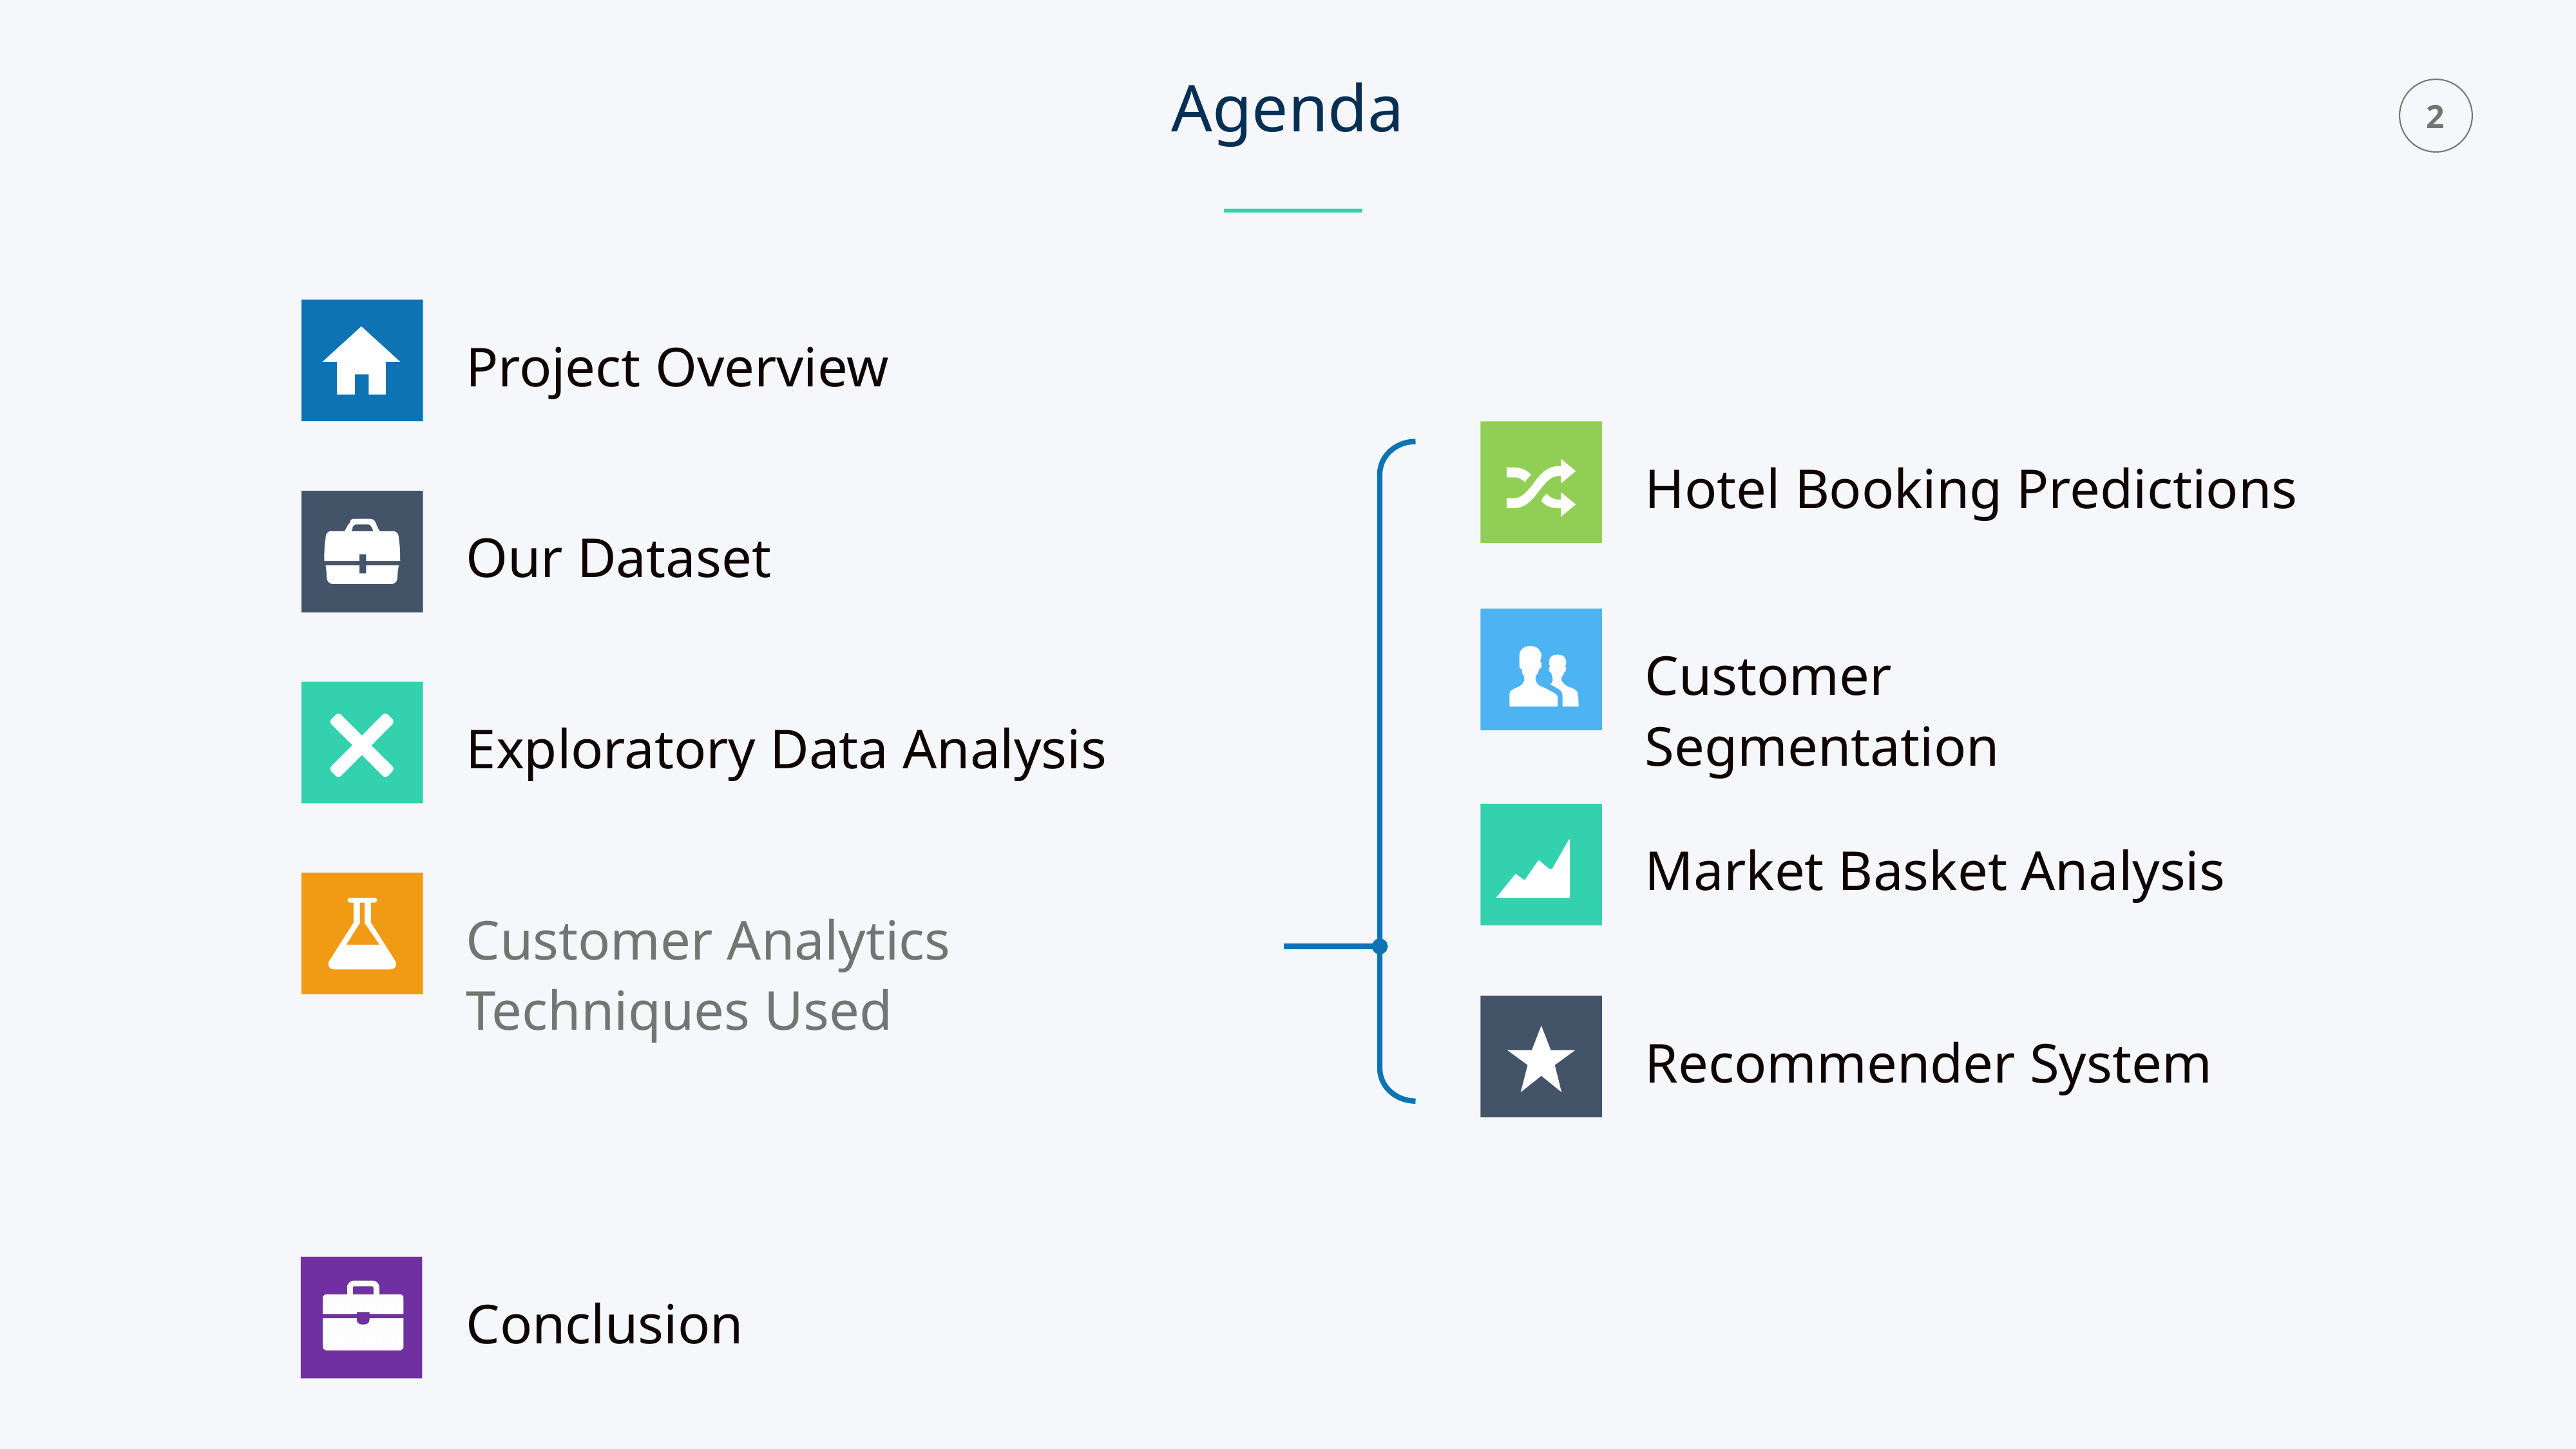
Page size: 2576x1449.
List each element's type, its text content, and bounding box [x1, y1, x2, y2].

text_box [322, 326, 401, 395]
text_box Exploratory Data Analysis [456, 703, 1140, 784]
text_box Conclusion [456, 1278, 1140, 1359]
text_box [1480, 803, 2340, 925]
text_box [1379, 441, 1416, 1102]
text_box [324, 518, 401, 562]
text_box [1480, 421, 2309, 544]
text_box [1480, 996, 2309, 1118]
text_box [300, 1256, 423, 1379]
text_box [301, 681, 424, 804]
text_box Customer Analytics Techniques Used [456, 895, 1093, 1046]
text_box [301, 872, 424, 995]
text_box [1480, 609, 2261, 730]
text_box Our Dataset [456, 513, 972, 593]
text_box [328, 898, 396, 970]
text_box [325, 565, 399, 584]
picture [312, 1269, 410, 1366]
text_box Agenda [1161, 71, 1414, 151]
text_box [301, 299, 424, 422]
text_box [330, 714, 394, 777]
text_box Project Overview [456, 321, 972, 402]
text_box [301, 490, 424, 613]
